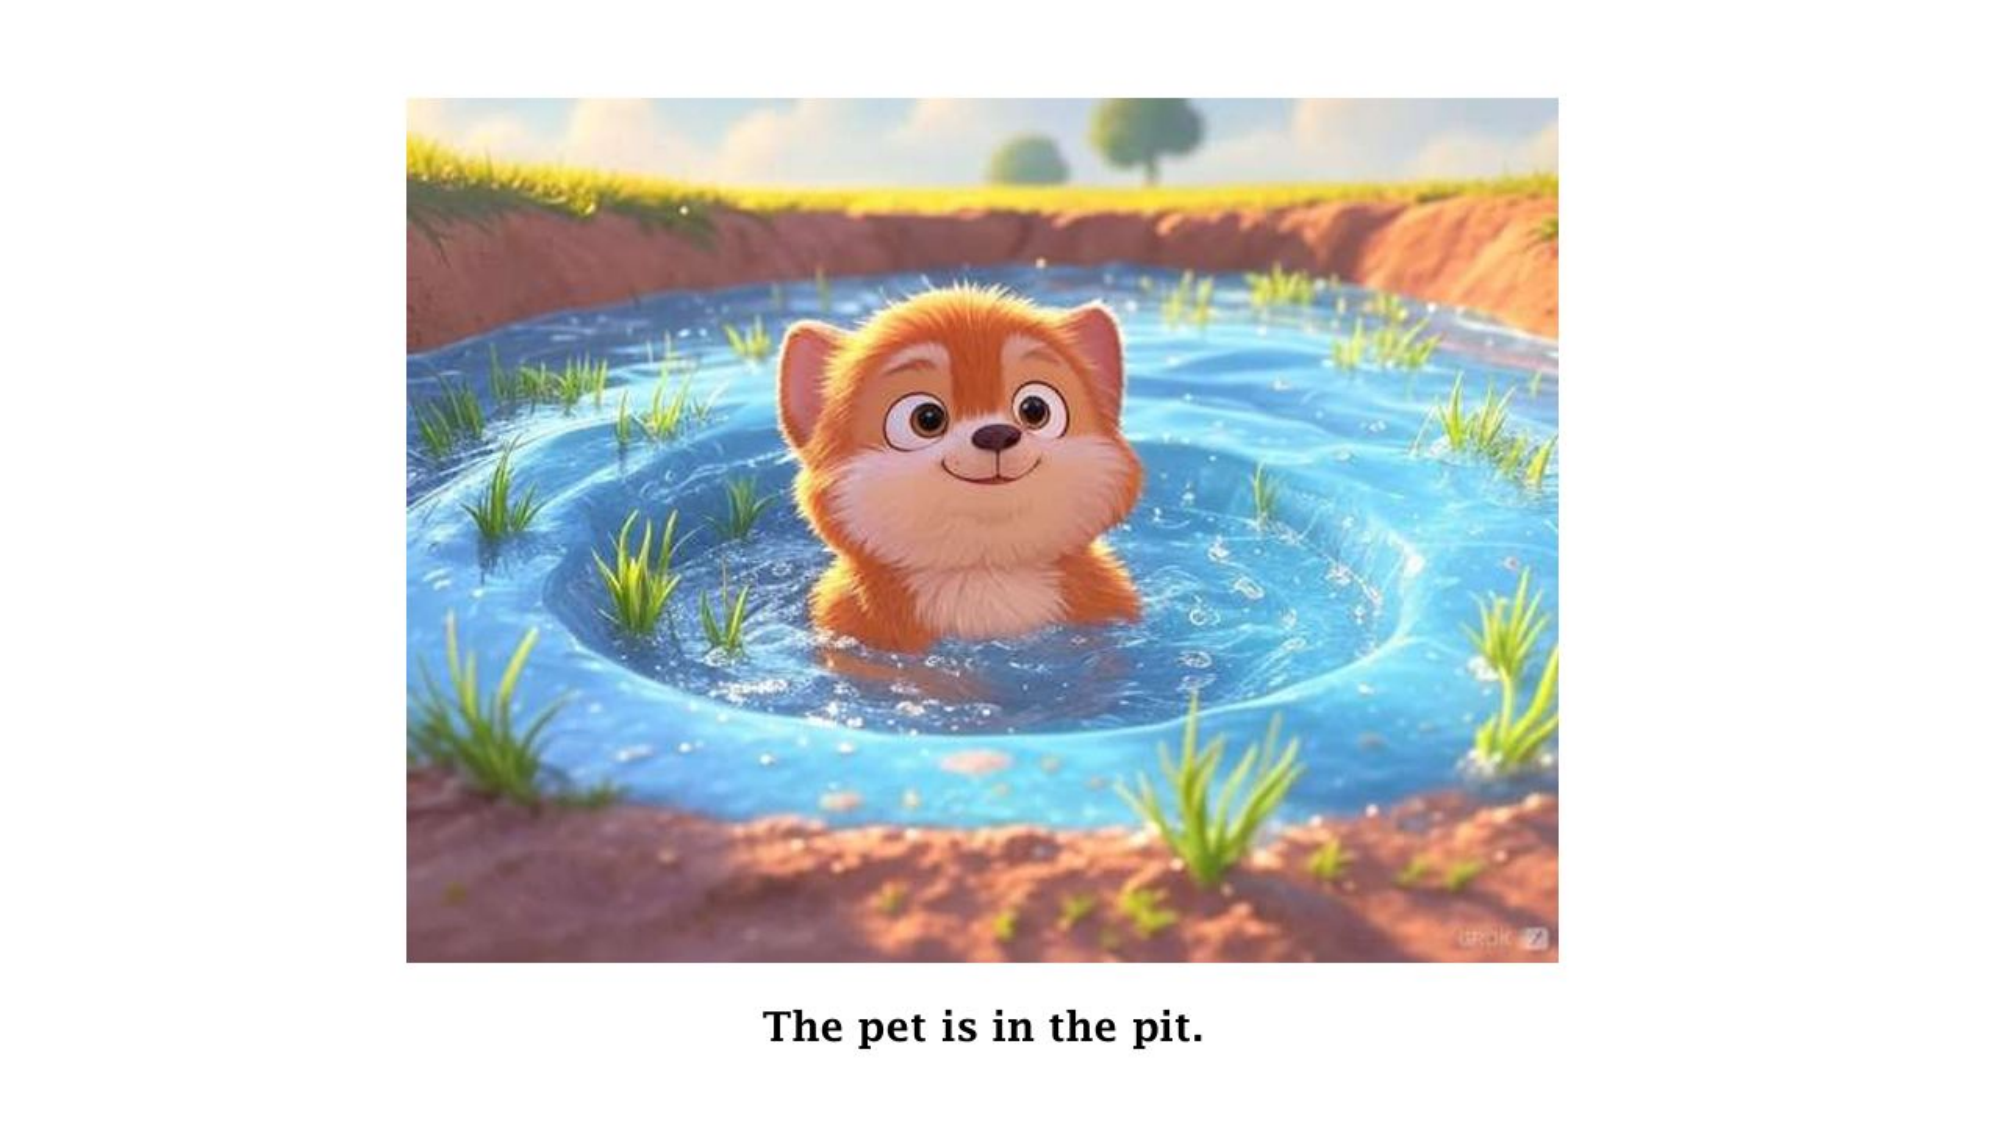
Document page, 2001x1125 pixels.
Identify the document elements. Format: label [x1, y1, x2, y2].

picture [366, 56, 1634, 1069]
